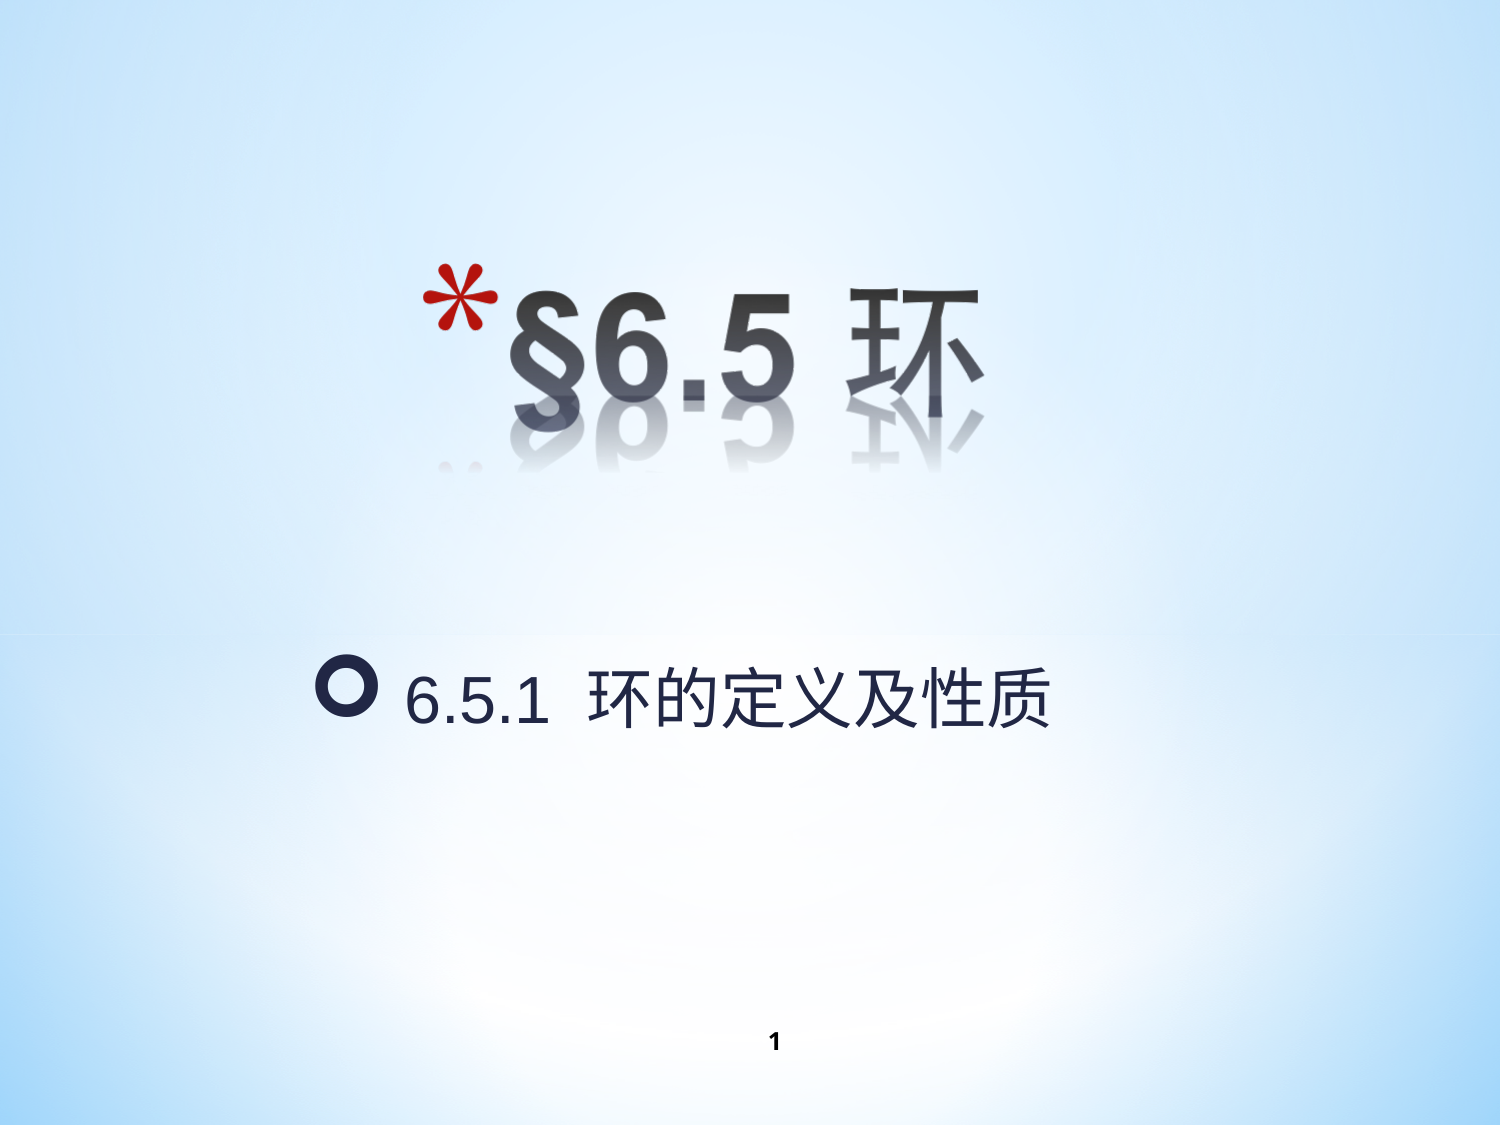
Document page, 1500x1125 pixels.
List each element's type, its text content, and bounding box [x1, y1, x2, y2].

list 6.5.1 环的定义及性质 [300, 609, 1153, 763]
picture [0, 0, 1500, 1125]
slide_number 1 [758, 1019, 792, 1066]
